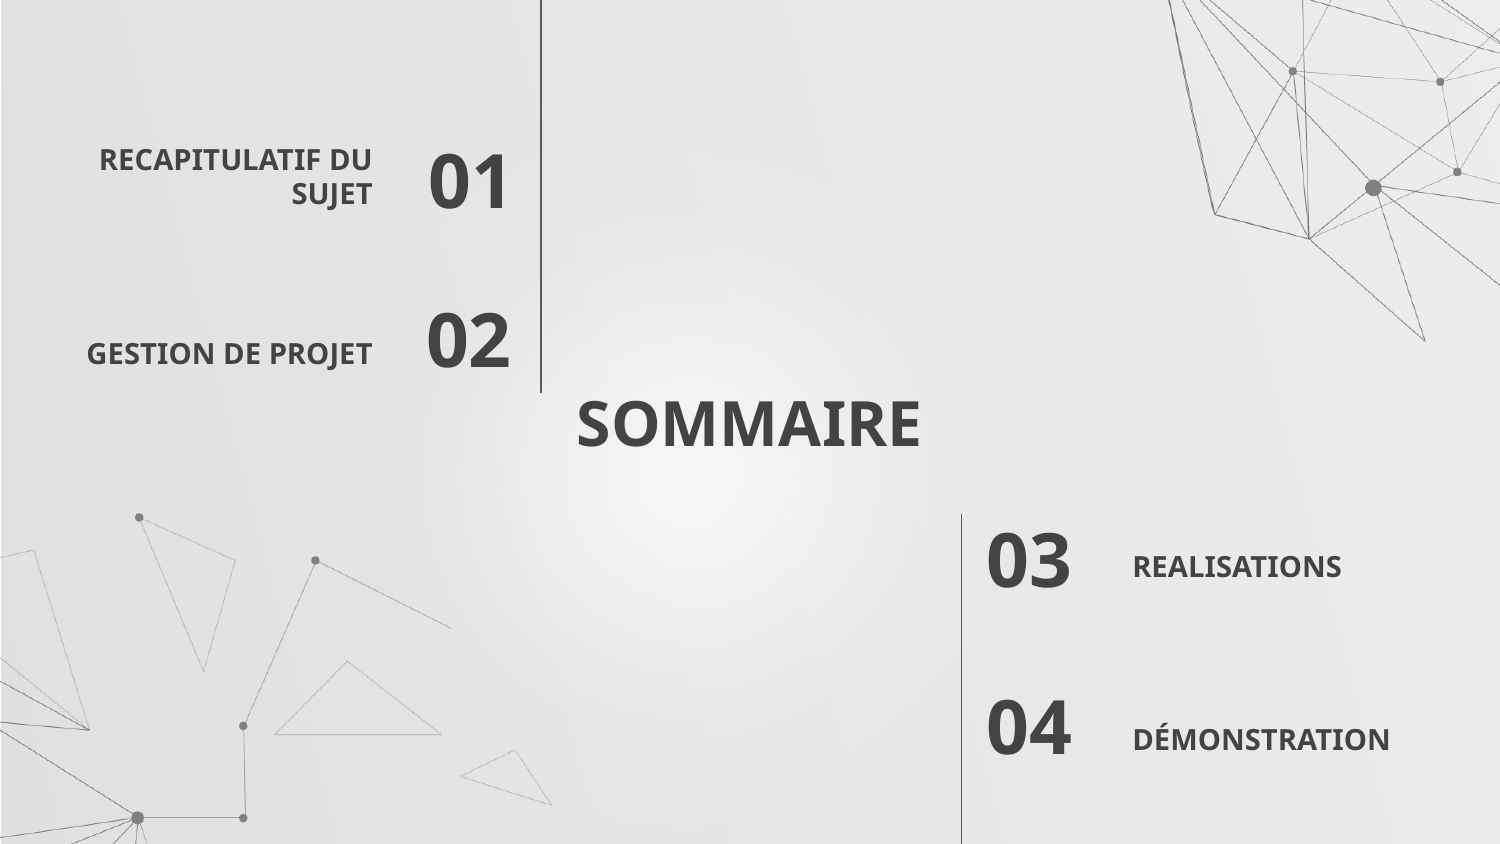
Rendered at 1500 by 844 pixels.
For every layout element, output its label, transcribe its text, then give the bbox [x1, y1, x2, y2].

title GESTION DE PROJET [64, 290, 388, 386]
picture [0, 0, 1500, 844]
title RECAPITULATIF DU SUJET [36, 131, 347, 226]
title SOMMAIRE [555, 344, 945, 500]
title 04 [971, 677, 1148, 773]
title 02 [388, 290, 528, 386]
title DÉMONSTRATION [1117, 676, 1442, 772]
title REALISATIONS [1117, 503, 1442, 599]
title 01 [347, 131, 530, 226]
title 03 [971, 510, 1148, 605]
